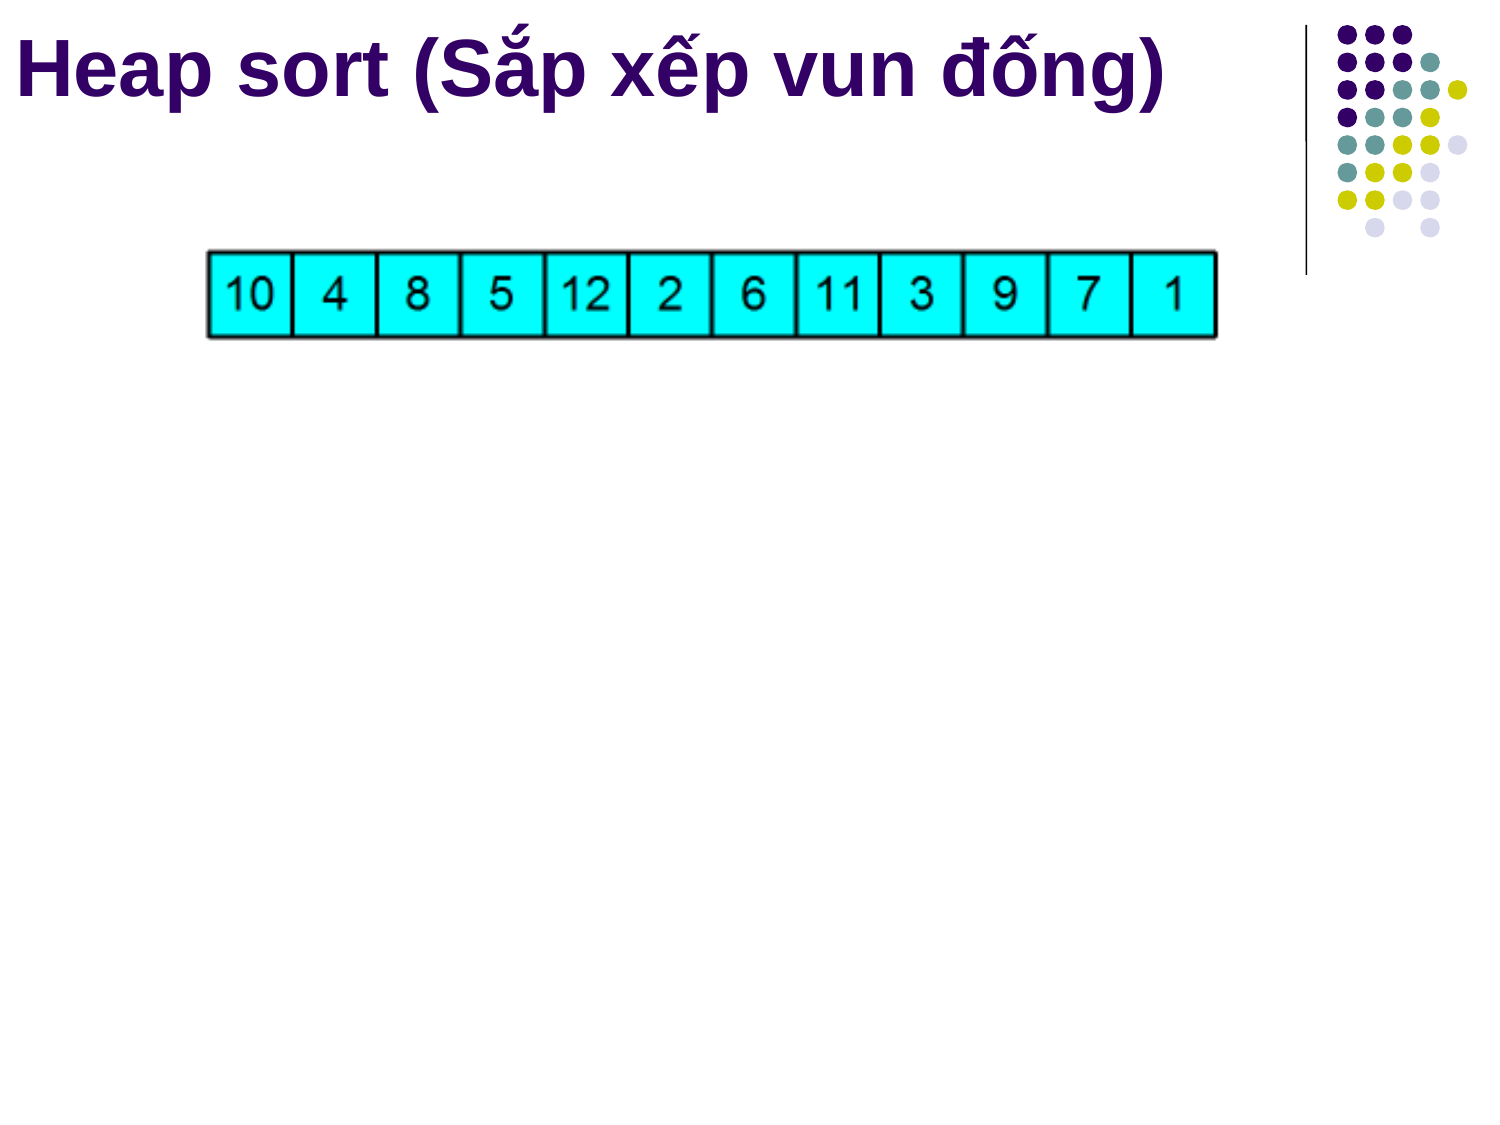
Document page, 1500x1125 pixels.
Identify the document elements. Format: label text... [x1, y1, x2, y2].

title Heap sort (Sắp xếp vun đống) [0, 0, 1238, 121]
picture [184, 123, 1243, 1097]
